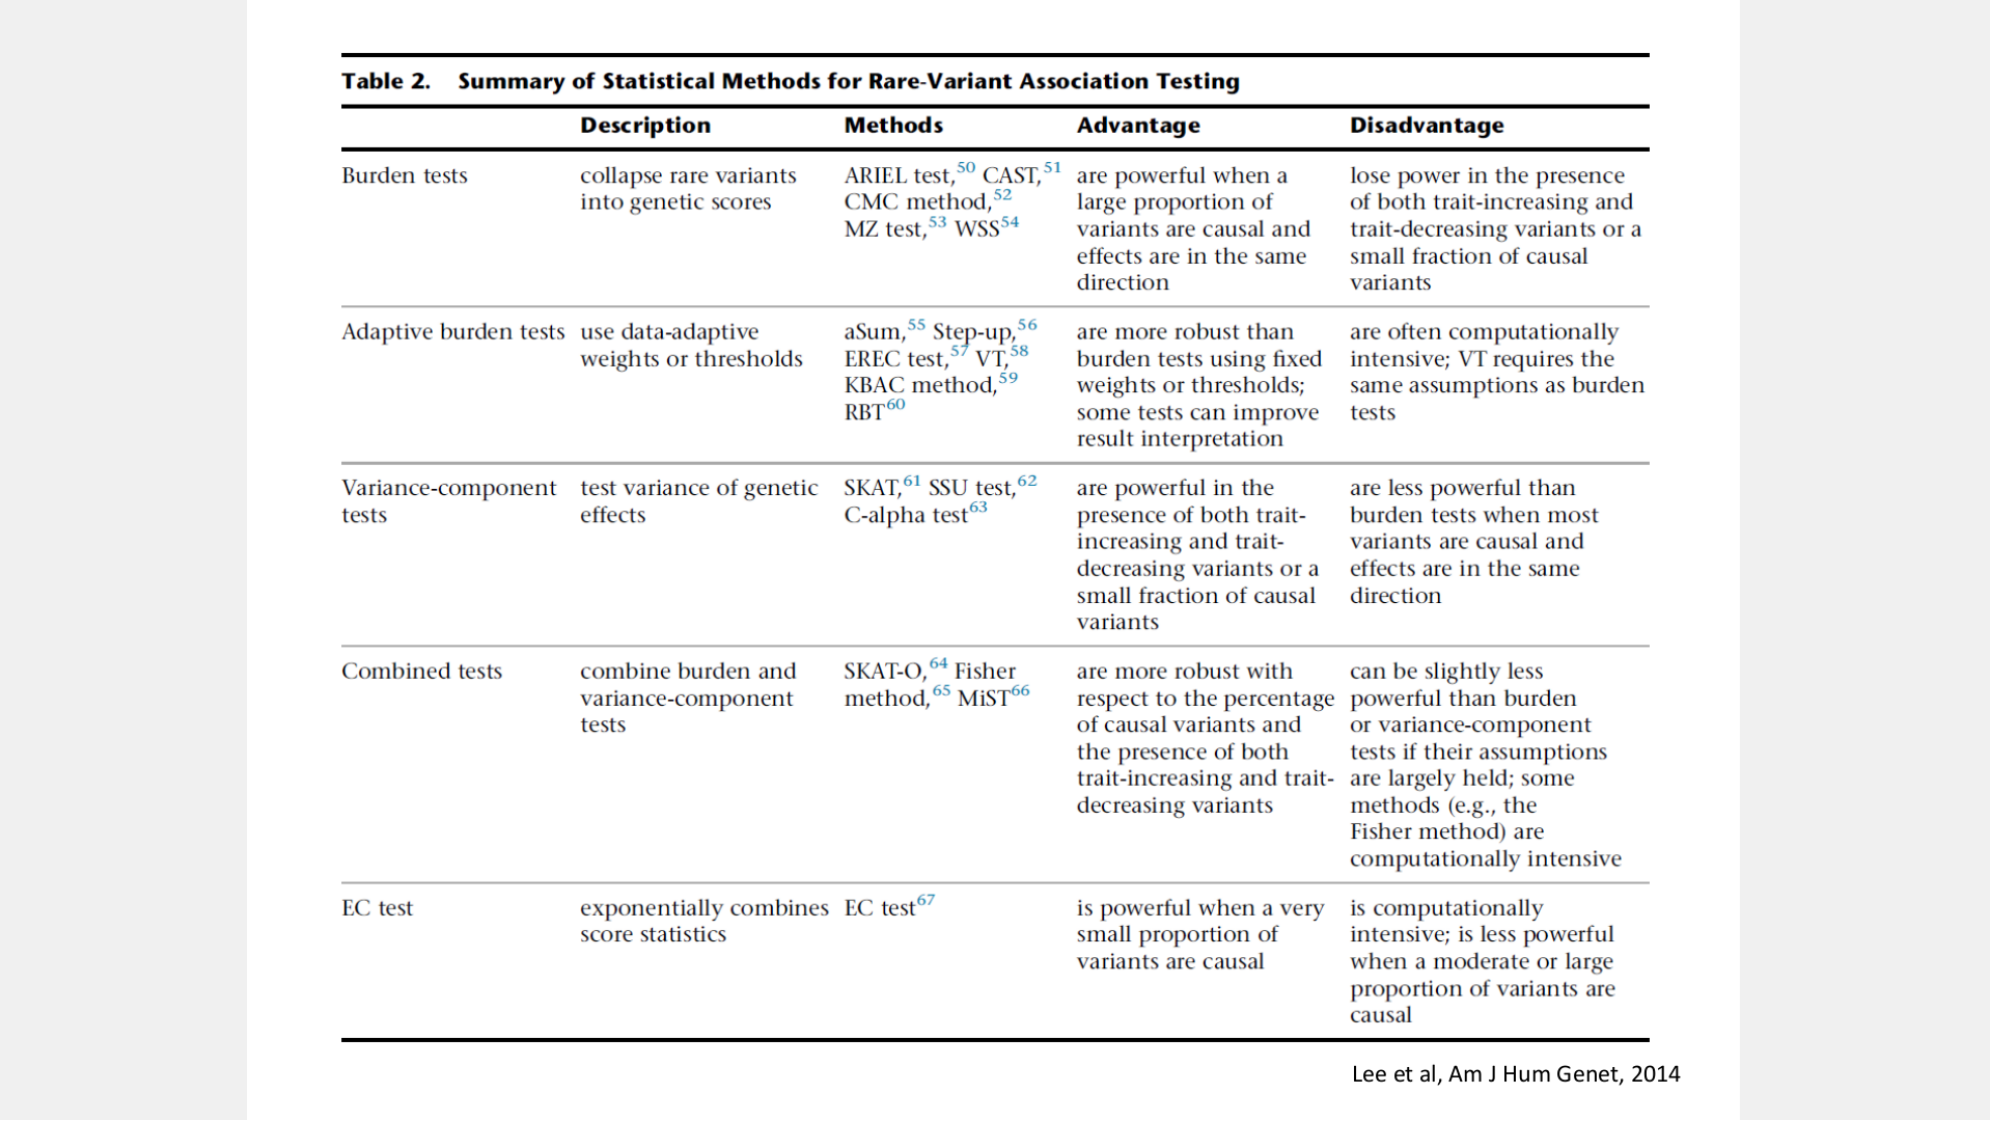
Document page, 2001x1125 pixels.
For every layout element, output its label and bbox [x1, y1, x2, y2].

list [0, 0, 1990, 1120]
